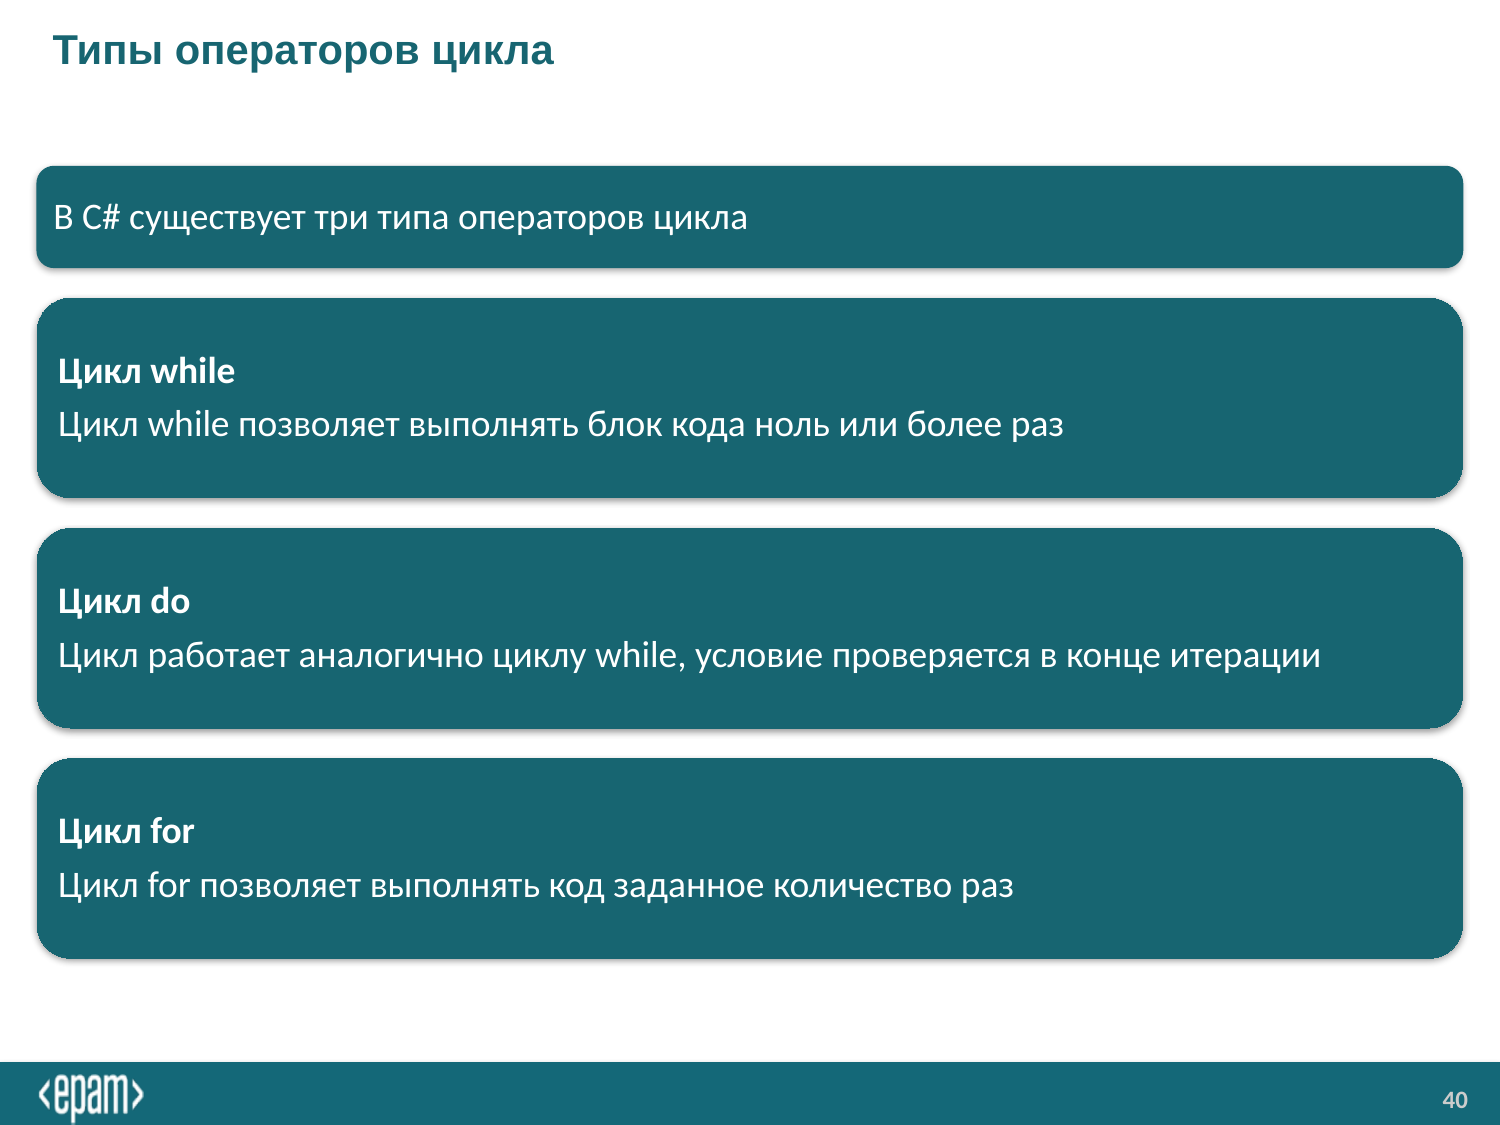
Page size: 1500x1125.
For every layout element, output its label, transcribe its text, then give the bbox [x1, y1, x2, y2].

title Типы операторов цикла [0, 0, 1500, 95]
text_box Цикл for Цикл for позволяет выполнять код заданное количество раз [37, 758, 1463, 959]
text_box Цикл while Цикл while позволяет выполнять блок кода ноль или более раз [37, 298, 1463, 498]
text_box В C# существует три типа операторов цикла [36, 165, 1464, 269]
picture [38, 1074, 144, 1125]
text_box Цикл do Цикл работает аналогично циклу while, условие проверяется в конце итерации [37, 528, 1463, 729]
